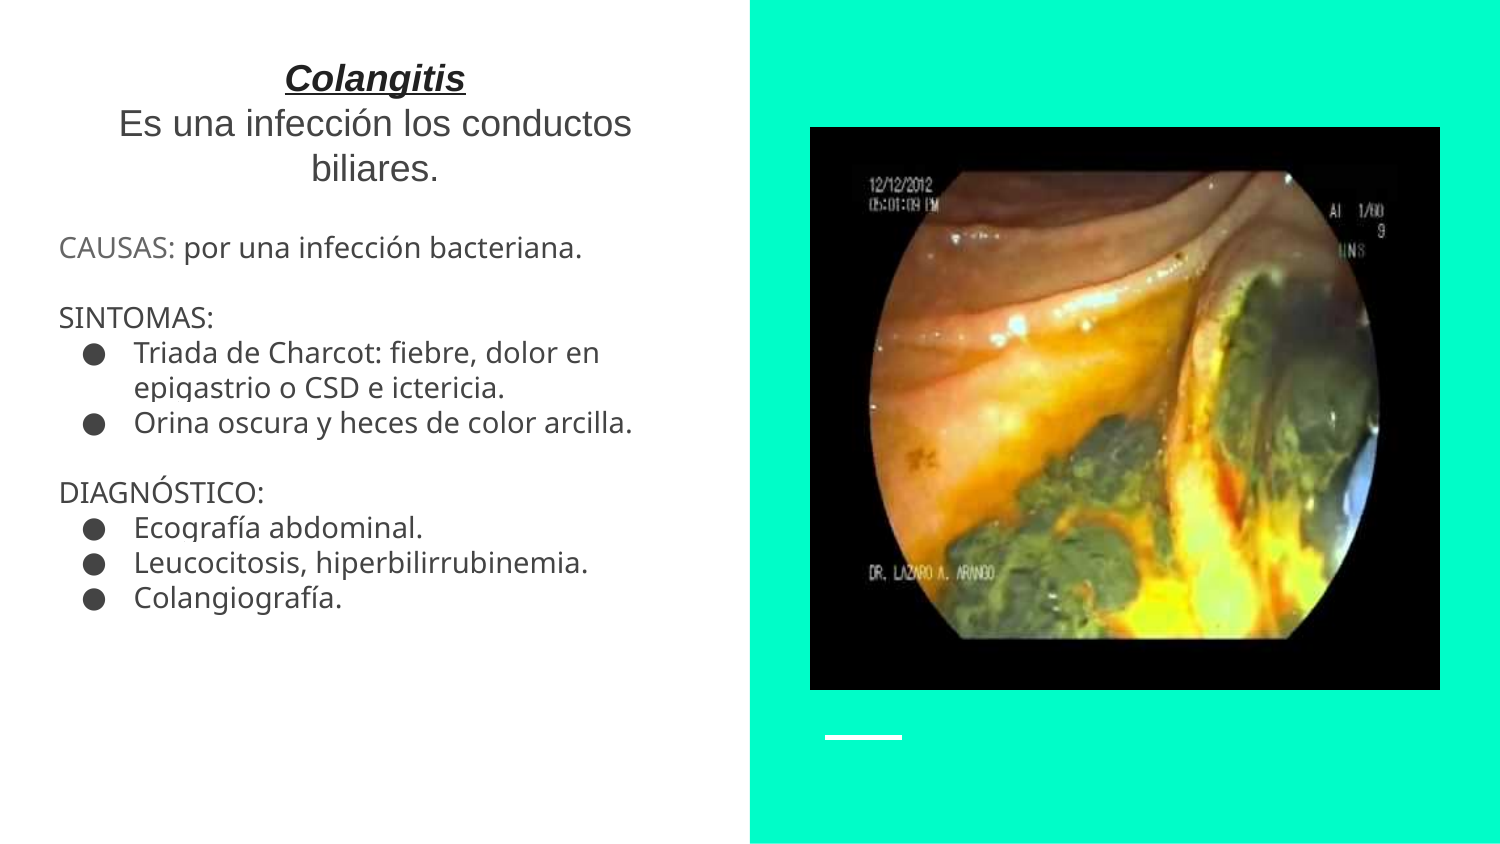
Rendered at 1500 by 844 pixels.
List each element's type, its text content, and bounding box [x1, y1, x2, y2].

subtitle CAUSAS: por una infección bacteriana. SINTOMAS: Triada de Charcot: fiebre, dolor en epigastrio o CSD e ictericia. Orina oscura y heces de color arcilla. DIAGNÓSTICO: Ecografía abdominal. Leucocitosis, hiperbilirrubinemia. Colangiografía. [43, 214, 708, 802]
title Colangitis Es una infección los conductos biliares. [43, 40, 708, 214]
picture [809, 126, 1440, 690]
